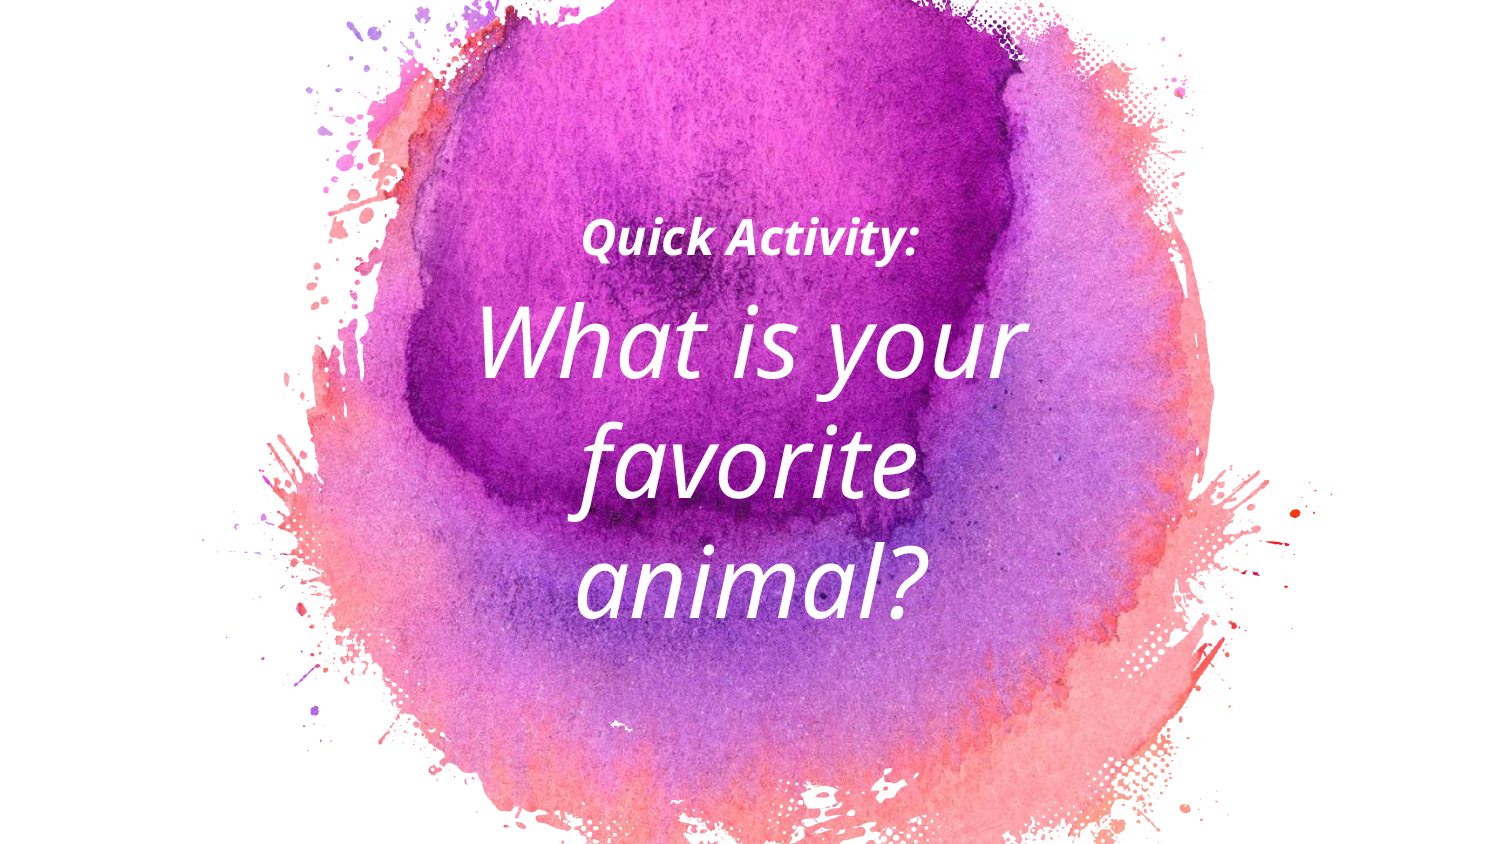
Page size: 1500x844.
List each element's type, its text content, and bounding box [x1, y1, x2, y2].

list Quick Activity: What is your favorite animal? [407, 137, 1093, 707]
picture [0, 0, 1500, 844]
